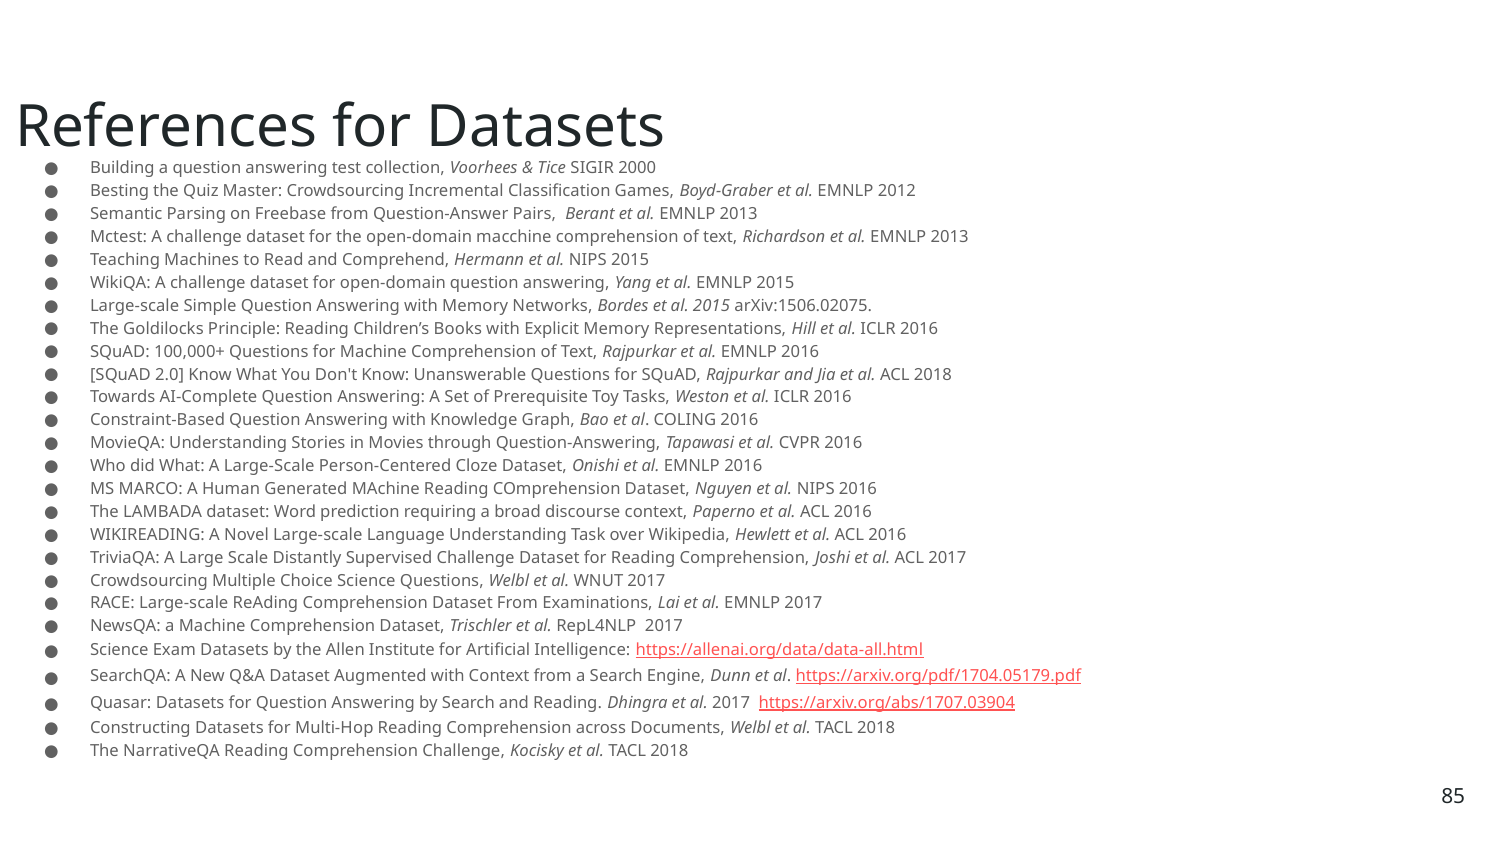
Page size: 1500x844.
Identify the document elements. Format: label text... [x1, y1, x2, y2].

slide_number 85 [1389, 764, 1480, 830]
list Building a question answering test collection, Voorhees & Tice SIGIR 2000 Besting the Quiz Master: Crowdsourcing Incremental Classification Games, Boyd-Graber et al. EMNLP 2012 Semantic Parsing on Freebase from Question-Answer Pairs, Berant et al. EMNLP 2013 Mctest: A challenge dataset for the open-domain macchine comprehension of text, Richardson et al. EMNLP 2013 Teaching Machines to Read and Comprehend, Hermann et al. NIPS 2015 WikiQA: A challenge dataset for open-domain question answering, Yang et al. EMNLP 2015 Large-scale Simple Question Answering with Memory Networks, Bordes et al. 2015 arXiv:1506.02075. The Goldilocks Principle: Reading Children’s Books with Explicit Memory Representations, Hill et al. ICLR 2016 SQuAD: 100,000+ Questions for Machine Comprehension of Text, Rajpurkar et al. EMNLP 2016 [SQuAD 2.0] Know What You Don't Know: Unanswerable Questions for SQuAD, Rajpurkar and Jia et al. ACL 2018 Towards AI-Complete Question Answering: A Set of Prerequisite Toy Tasks, Weston et al. ICLR 2016 Constraint-Based Question Answering with Knowledge Graph, Bao et al. COLING 2016 MovieQA: Understanding Stories in Movies through Question-Answering, Tapawasi et al. CVPR 2016 Who did What: A Large-Scale Person-Centered Cloze Dataset, Onishi et al. EMNLP 2016 MS MARCO: A Human Generated MAchine Reading COmprehension Dataset, Nguyen et al. NIPS 2016 The LAMBADA dataset: Word prediction requiring a broad discourse context, Paperno et al. ACL 2016 WIKIREADING: A Novel Large-scale Language Understanding Task over Wikipedia, Hewlett et al. ACL 2016 TriviaQA: A Large Scale Distantly Supervised Challenge Dataset for Reading Comprehension, Joshi et al. ACL 2017 Crowdsourcing Multiple Choice Science Questions, Welbl et al. WNUT 2017 RACE: Large-scale ReAding Comprehension Dataset From Examinations, Lai et al. EMNLP 2017 NewsQA: a Machine Comprehension Dataset, Trischler et al. RepL4NLP 2017 Science Exam Datasets by the Allen Institute for Artificial Intelligence: https://allenai.org/data/data-all.html SearchQA: A New Q&A Dataset Augmented with Context from a Search Engine, Dunn et al. https://arxiv.org/pdf/1704.05179.pdf Quasar: Datasets for Question Answering by Search and Reading. Dhingra et al. 2017 https://arxiv.org/abs/1707.03904 Constructing Datasets for Multi-Hop Reading Comprehension across Documents, Welbl et al. TACL 2018 The NarrativeQA Reading Comprehension Challenge, Kocisky et al. TACL 2018 [0, 139, 1398, 700]
title References for Datasets [0, 72, 1398, 139]
